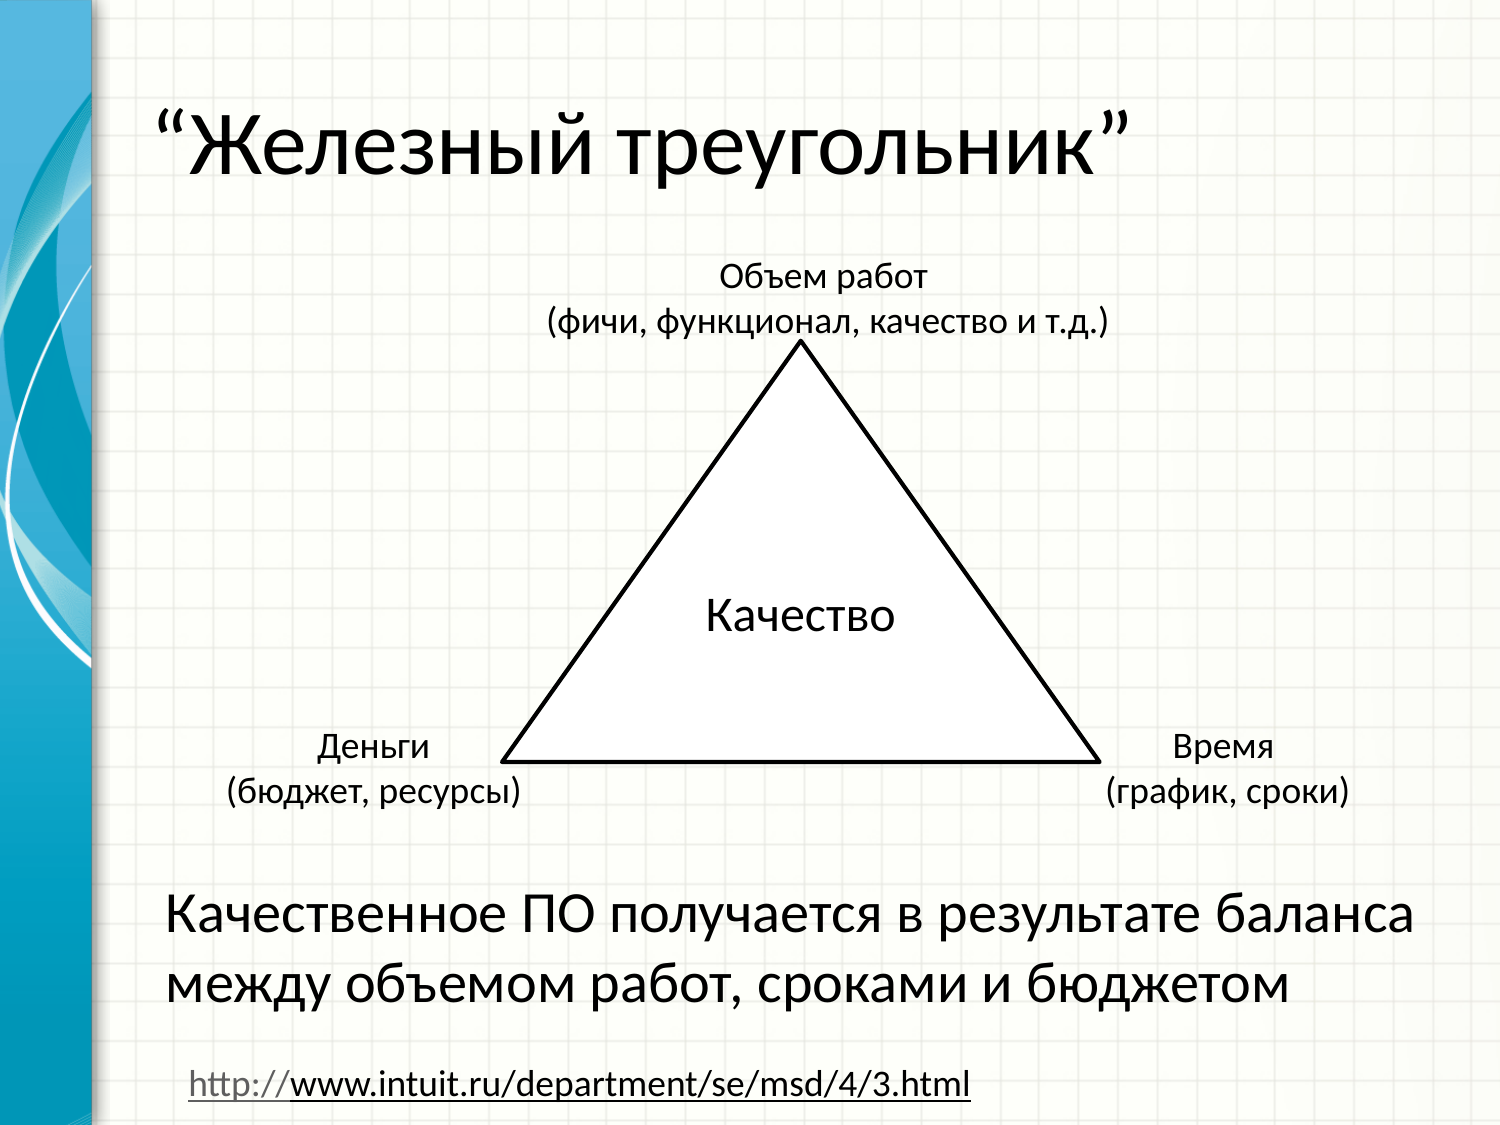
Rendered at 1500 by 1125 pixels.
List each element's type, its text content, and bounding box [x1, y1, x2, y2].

text_box Качественное ПО получается в результате баланса между объемом работ, сроками и бюджетом [151, 866, 1451, 1022]
title “Железный треугольник” [135, 44, 1461, 232]
picture [0, 0, 1500, 1125]
text_box http://www.intuit.ru/department/se/msd/4/3.html [173, 1051, 995, 1112]
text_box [221, 243, 1357, 811]
